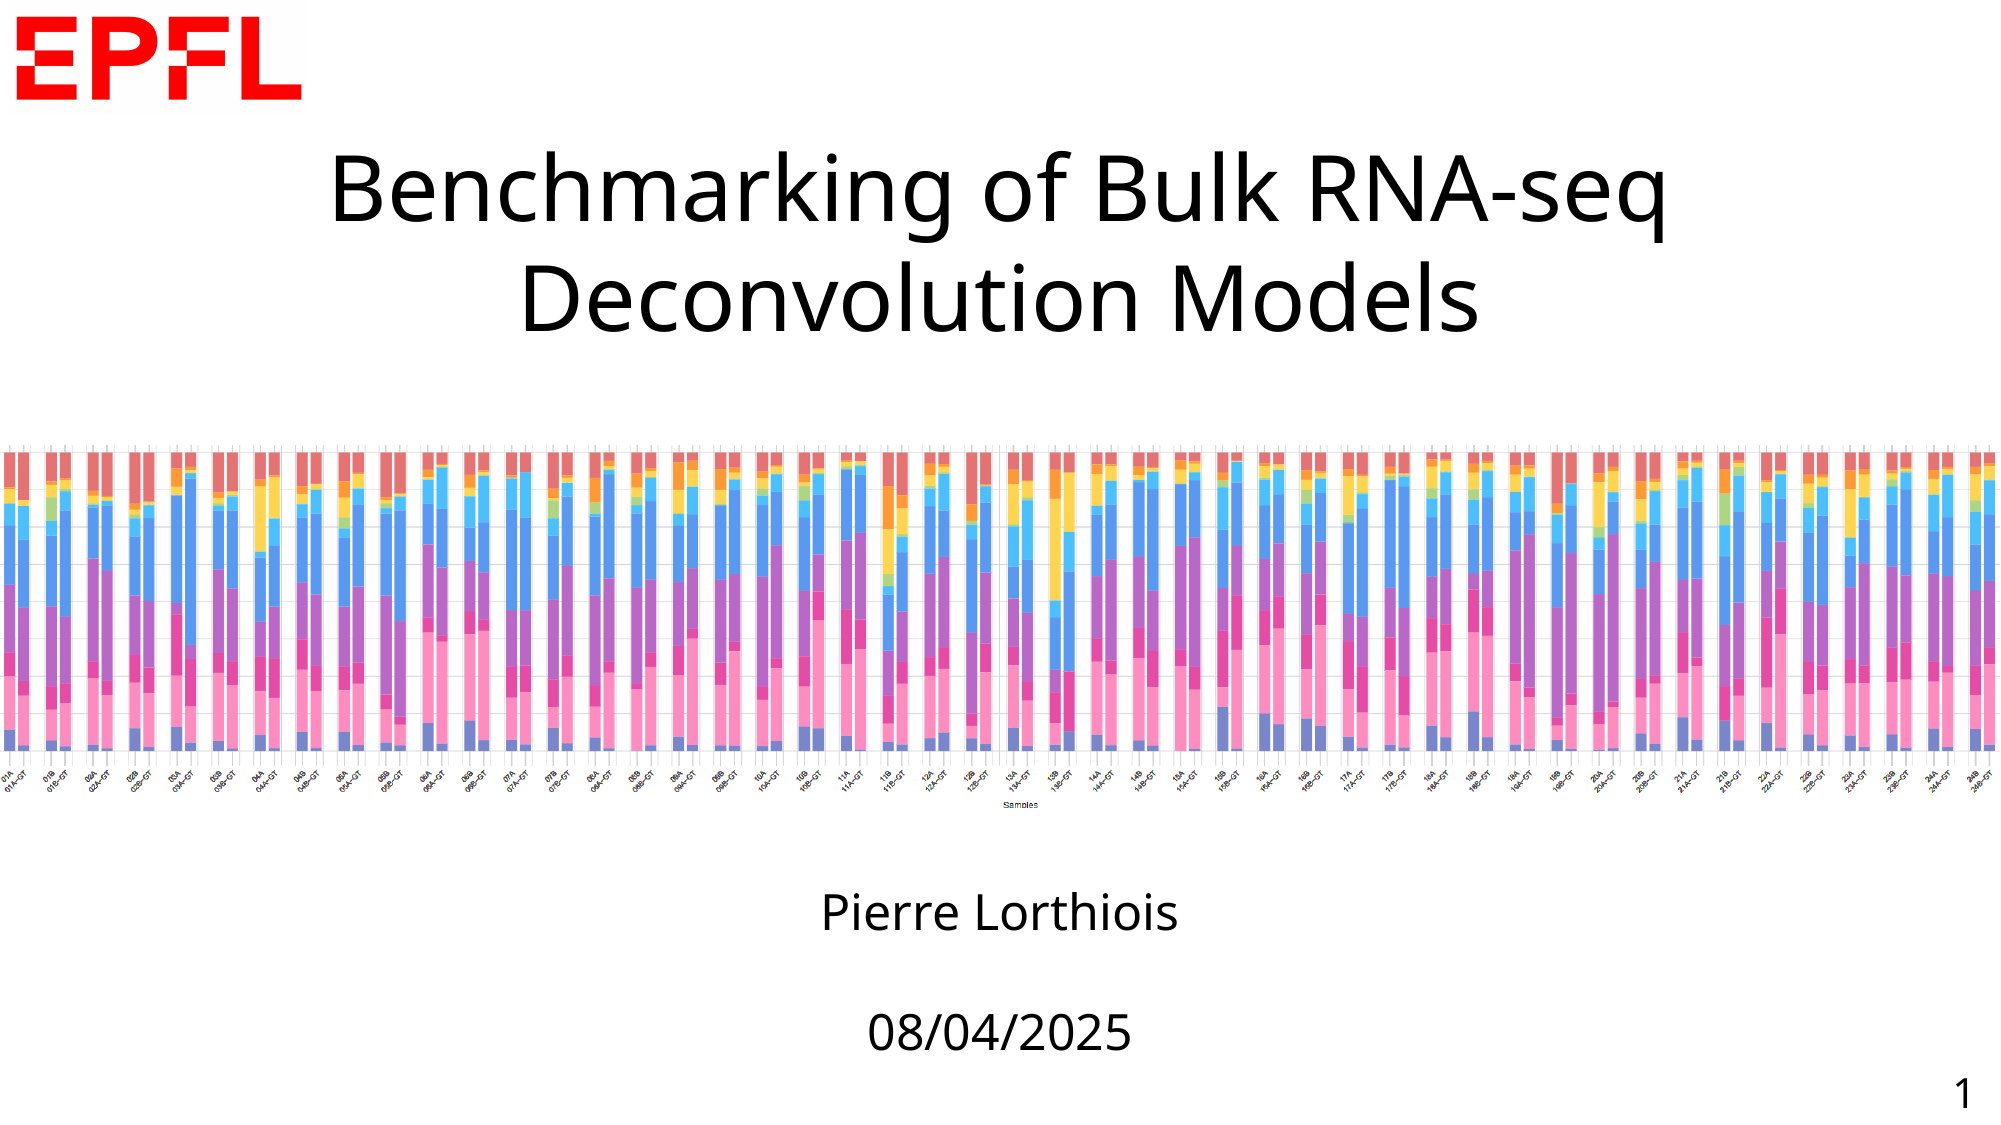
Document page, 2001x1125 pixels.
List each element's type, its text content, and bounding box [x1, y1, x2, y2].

text_box Benchmarking of Bulk RNA-seq Deconvolution Models [295, 122, 1705, 358]
picture [7, 0, 311, 118]
text_box 1 [1928, 1059, 2000, 1125]
text_box Pierre Lorthiois 08/04/2025 [773, 873, 1227, 1068]
picture [0, 444, 2000, 809]
